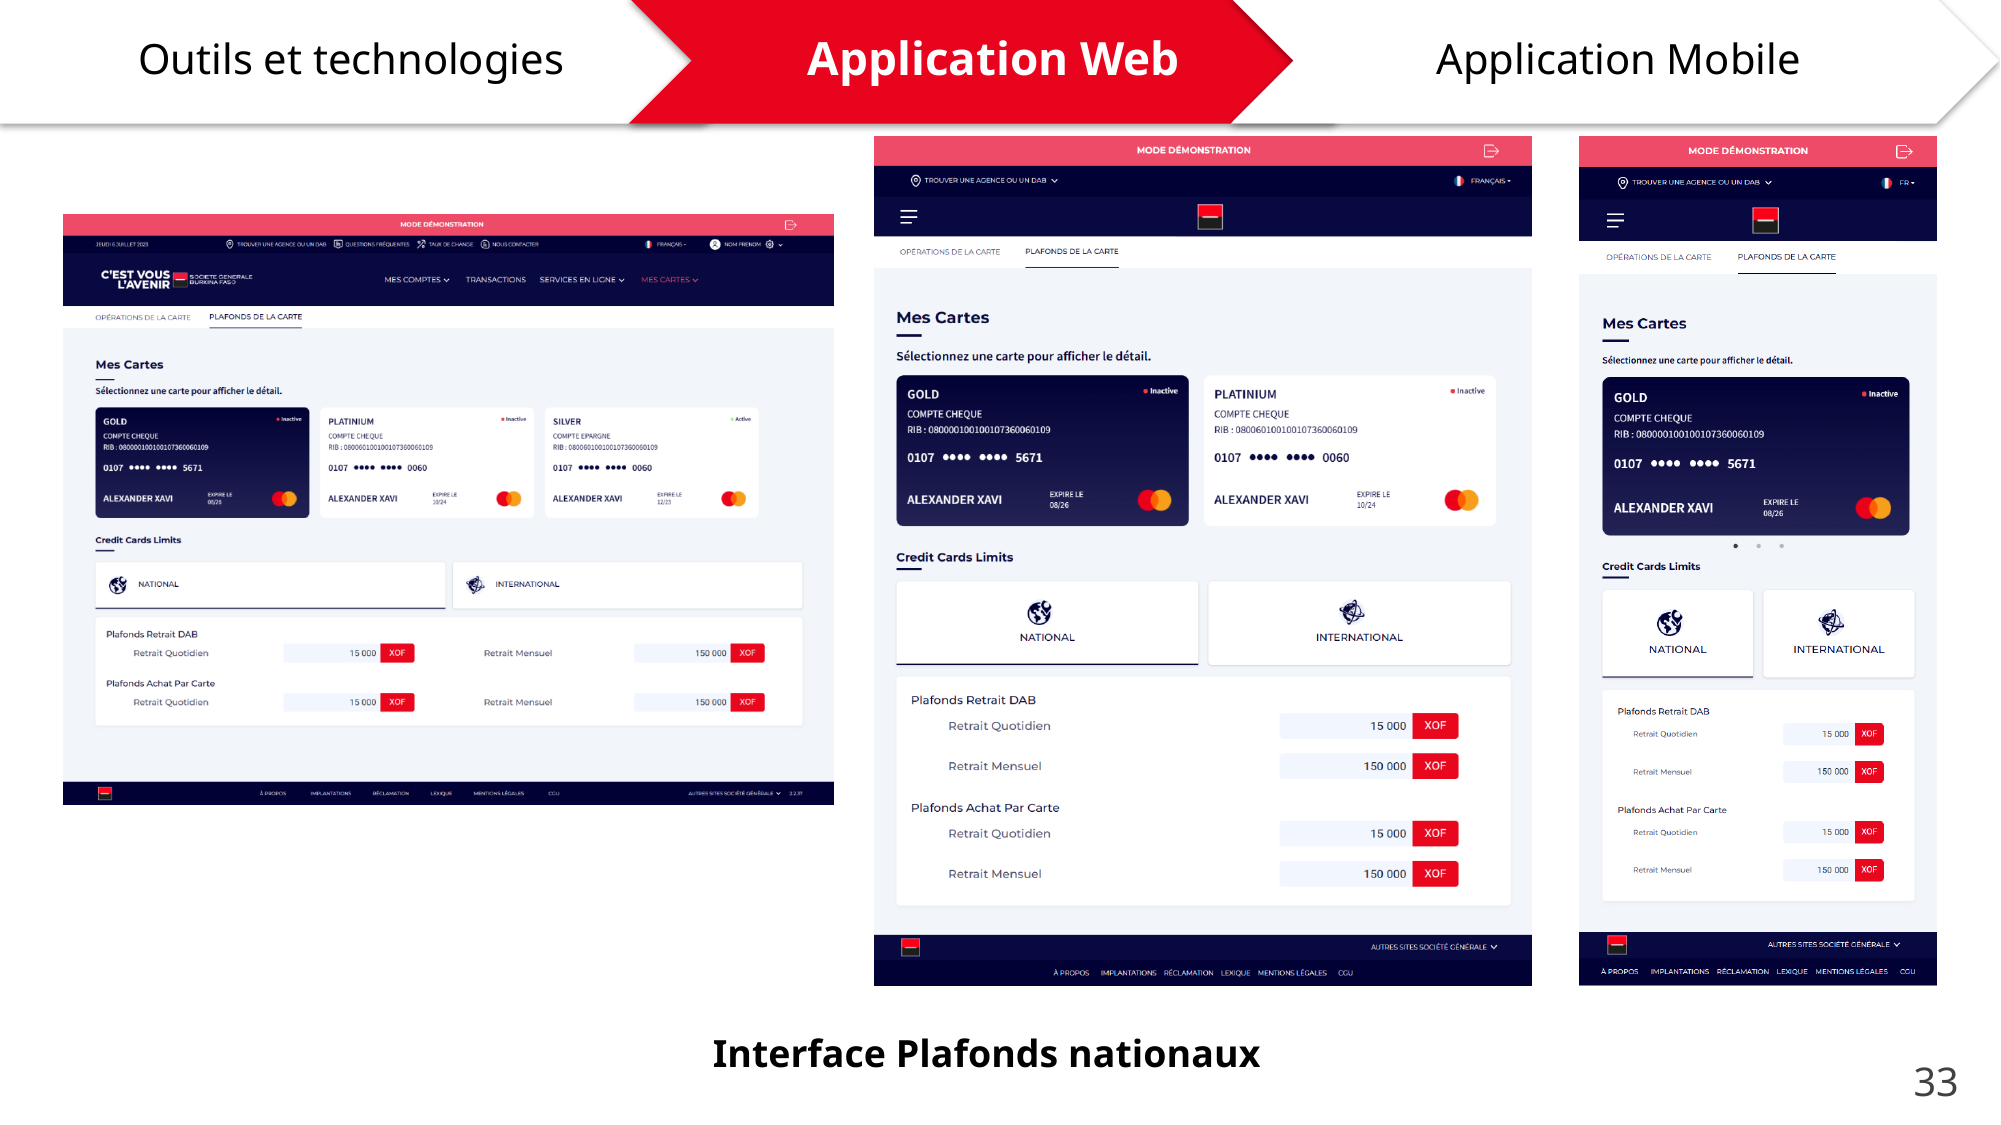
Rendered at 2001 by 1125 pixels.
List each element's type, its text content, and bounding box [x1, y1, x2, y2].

text_box Interface Plafonds nationaux [442, 1023, 1532, 1081]
picture [1579, 136, 1937, 986]
picture [873, 136, 1532, 986]
picture [63, 214, 834, 806]
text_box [0, 0, 2000, 124]
slide_number 33 [1904, 1049, 1968, 1114]
